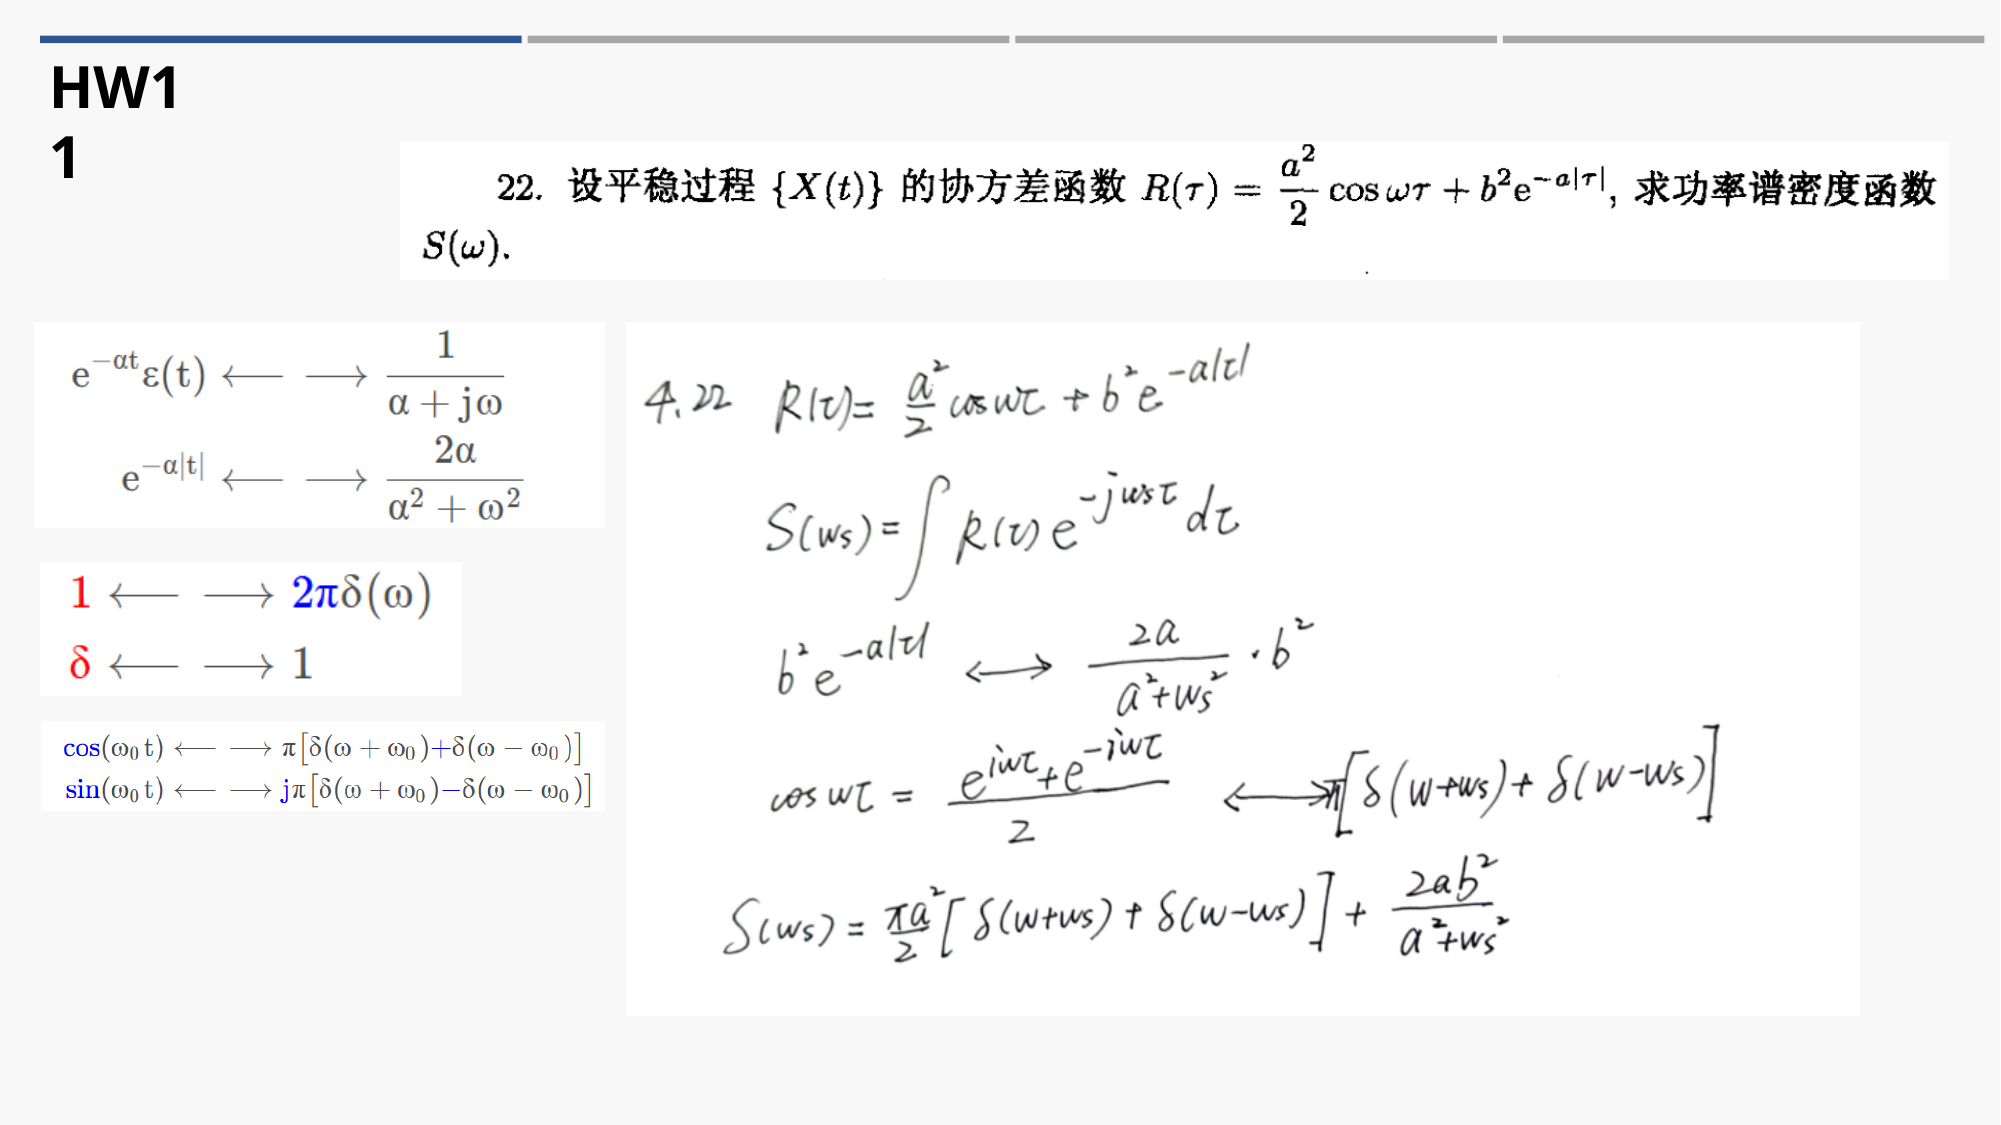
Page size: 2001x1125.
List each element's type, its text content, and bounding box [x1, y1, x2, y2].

text_box HW11 [34, 43, 217, 198]
picture [41, 721, 605, 811]
text_box [1502, 35, 1986, 44]
picture [40, 562, 462, 696]
picture [400, 142, 1949, 280]
text_box [39, 35, 523, 44]
text_box [1014, 35, 1498, 44]
picture [626, 322, 1860, 1016]
picture [34, 322, 605, 528]
text_box [527, 35, 1010, 44]
